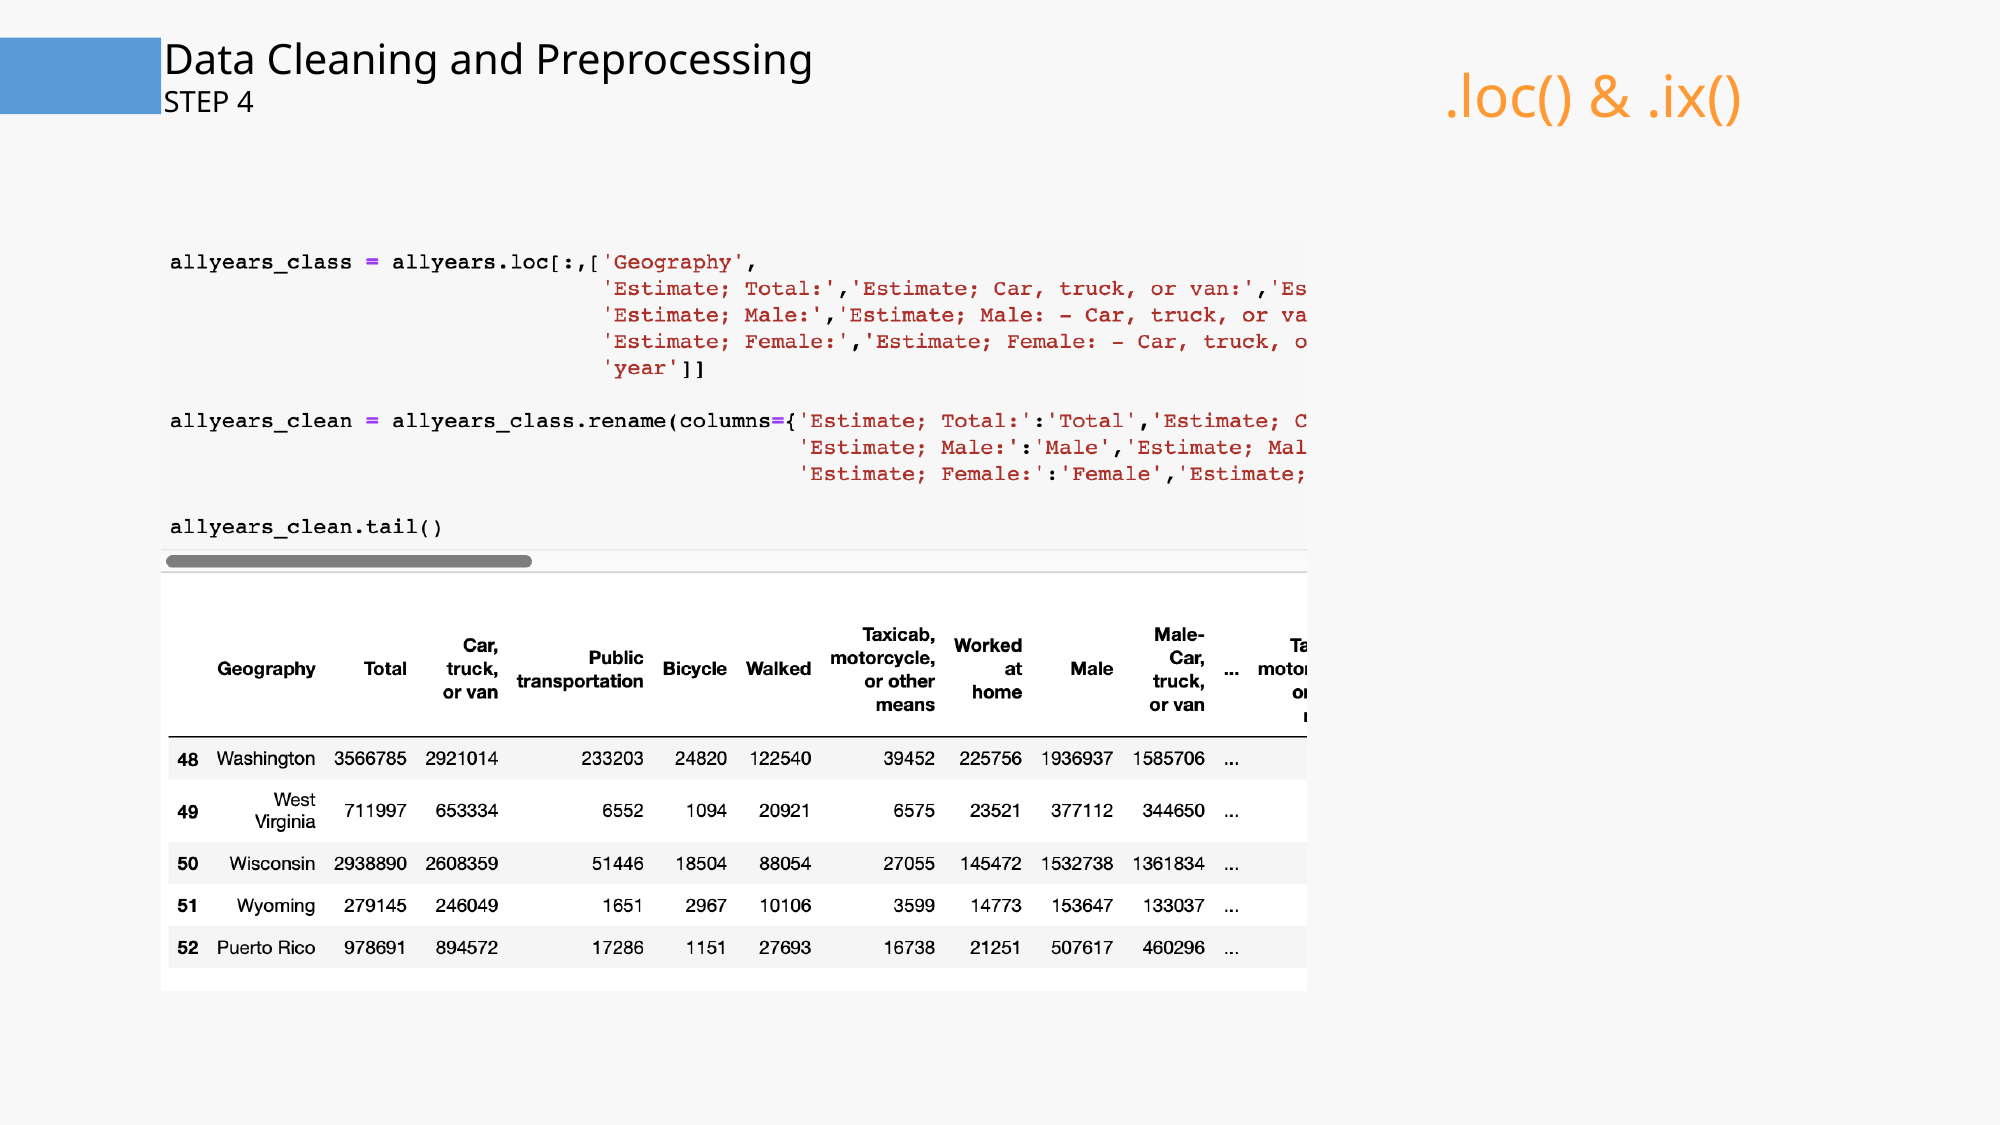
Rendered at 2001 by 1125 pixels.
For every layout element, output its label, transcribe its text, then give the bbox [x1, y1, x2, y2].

text_box .loc() & .ix() [1223, 51, 1963, 137]
picture [161, 240, 1307, 991]
text_box [0, 37, 148, 115]
text_box Data Cleaning and Preprocessing STEP 4 [148, 25, 888, 126]
